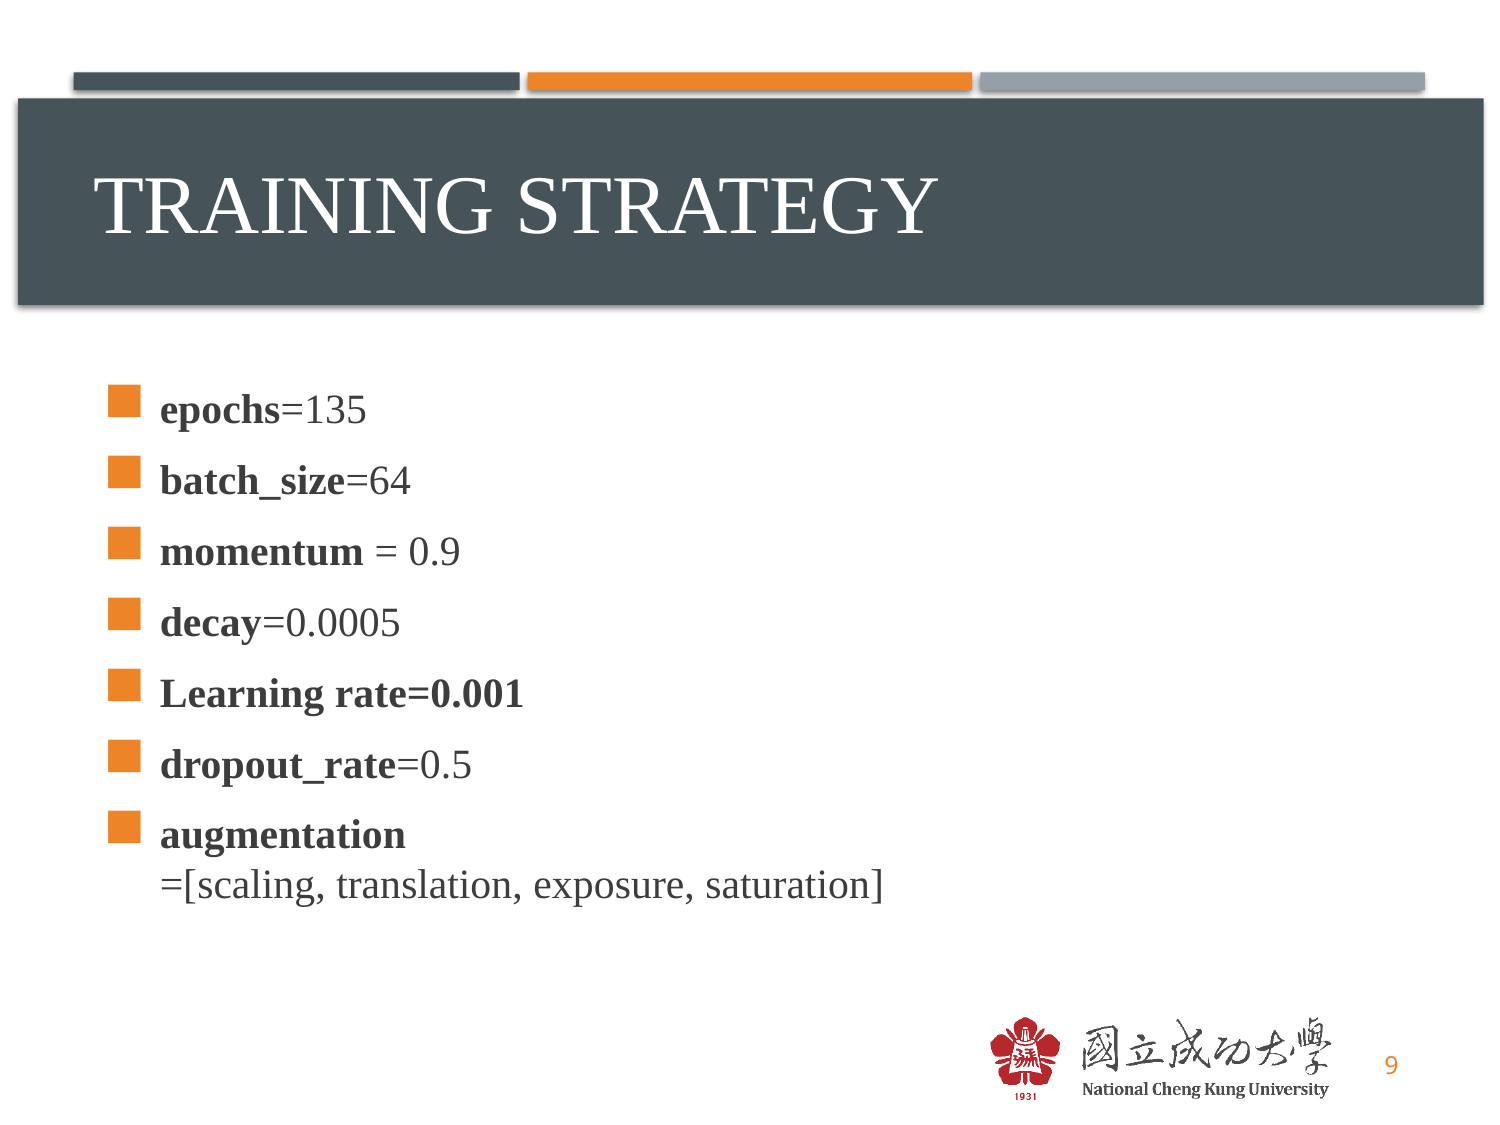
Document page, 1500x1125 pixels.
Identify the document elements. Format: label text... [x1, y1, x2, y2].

list epochs=135 batch_size=64 momentum = 0.9 decay=0.0005 Learning rate=0.001 dropout_rate=0.5 augmentation =[scaling, translation, exposure, saturation] [94, 374, 1406, 970]
slide_number 9 [1287, 1036, 1414, 1097]
picture [986, 1013, 1340, 1103]
title Training Strategy [78, 80, 1398, 258]
